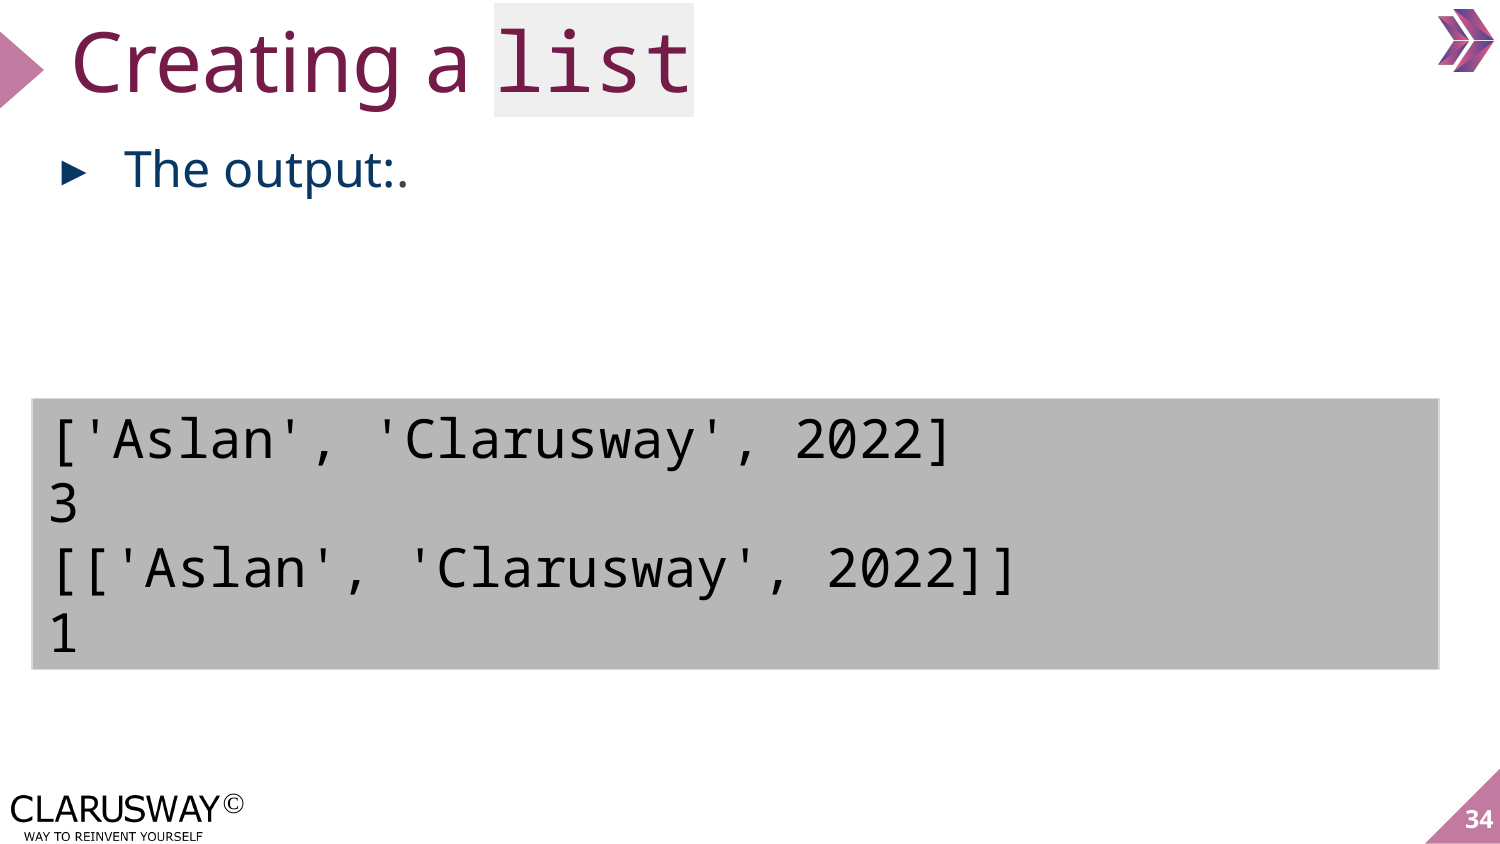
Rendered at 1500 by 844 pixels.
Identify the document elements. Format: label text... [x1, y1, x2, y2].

title Creating a list [70, 28, 1376, 132]
picture [11, 795, 220, 841]
picture [1438, 9, 1494, 72]
slide_number ‹#› [1418, 760, 1494, 838]
subtitle The output:. [49, 131, 1457, 260]
text_box ['Aslan', 'Clarusway', 2022] 3 [['Aslan', 'Clarusway', 2022]] 1 [32, 398, 1440, 670]
